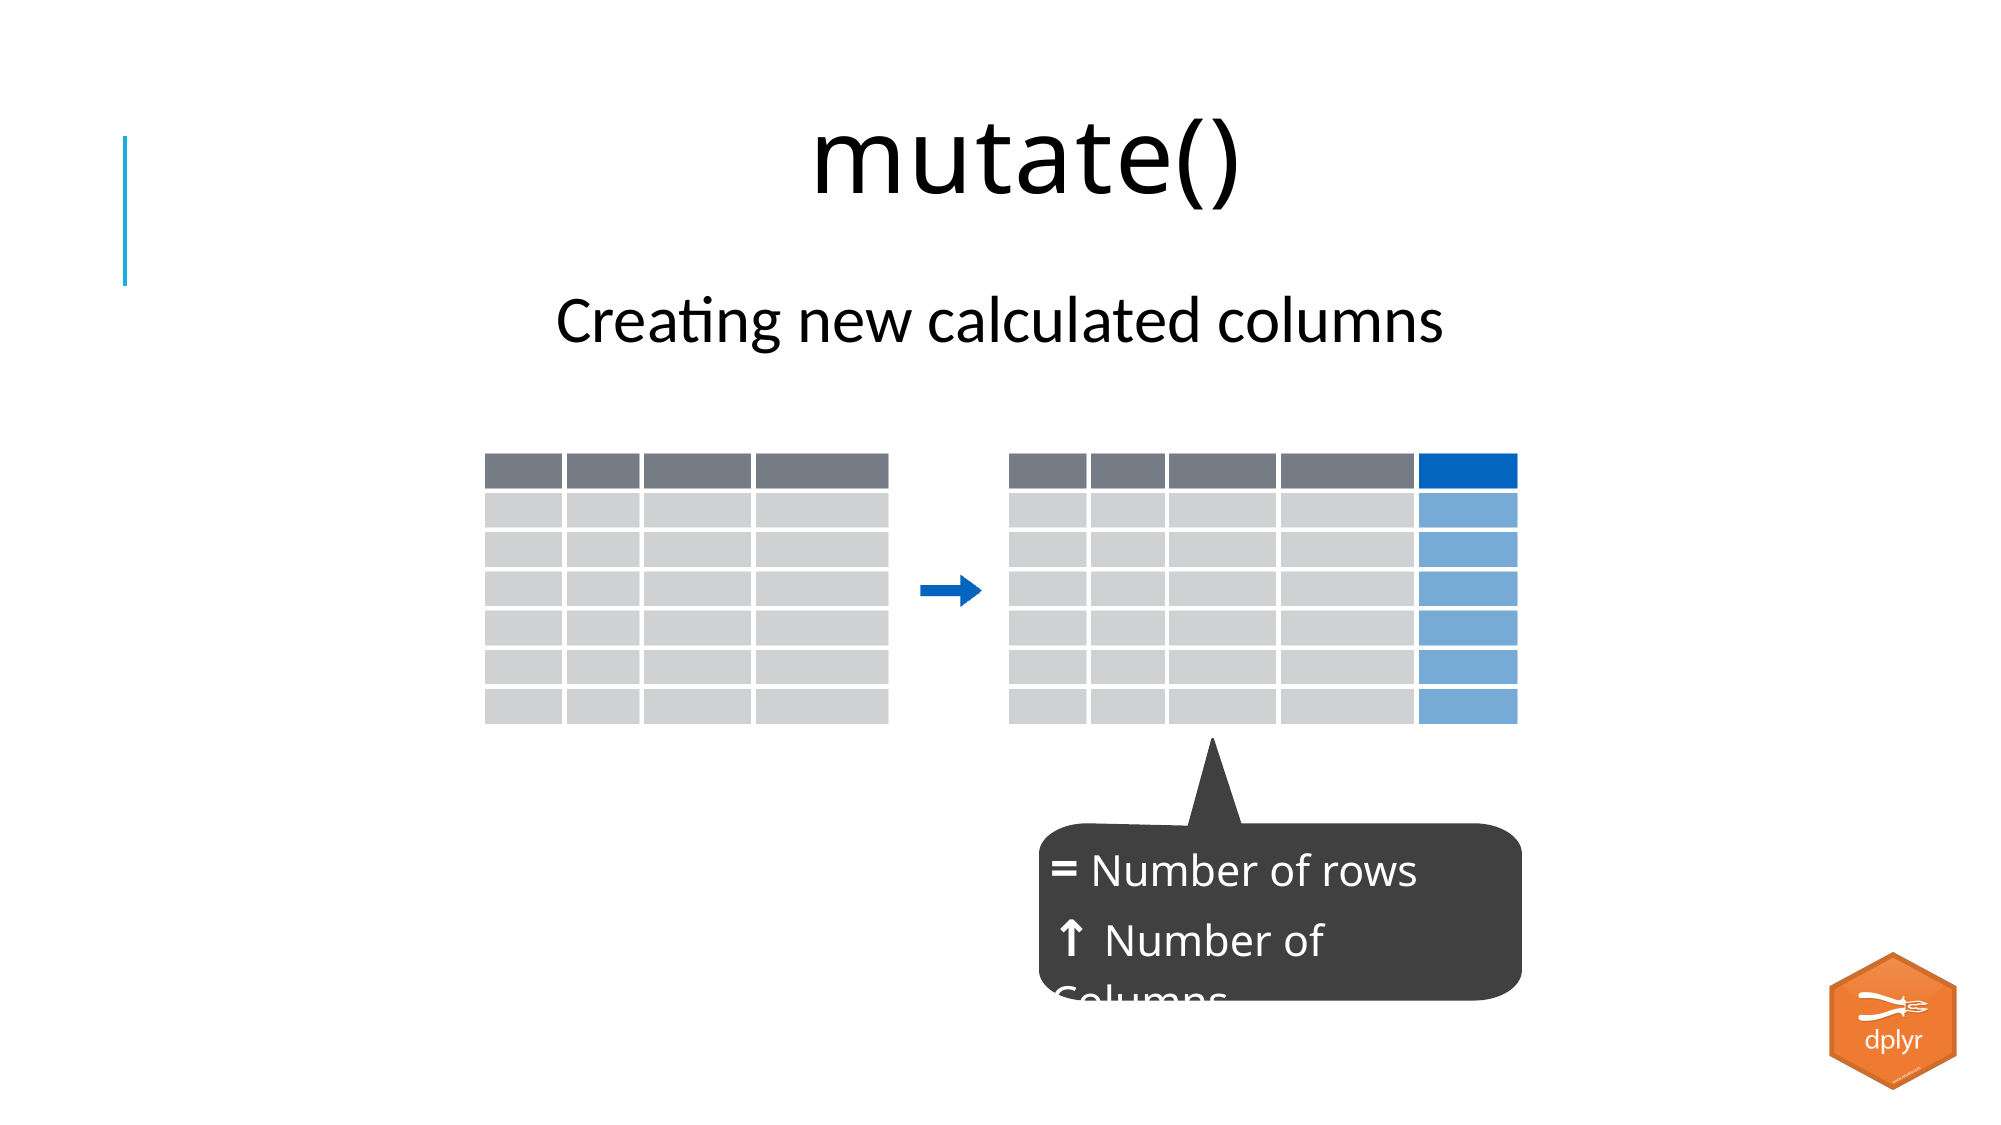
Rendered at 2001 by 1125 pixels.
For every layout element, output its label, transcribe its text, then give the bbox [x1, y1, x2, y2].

picture [470, 438, 1530, 728]
text_box [1829, 952, 1957, 1090]
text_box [1040, 738, 1521, 1000]
text_box Creating new calculated columns [348, 274, 1652, 355]
title mutate() [808, 112, 1273, 240]
